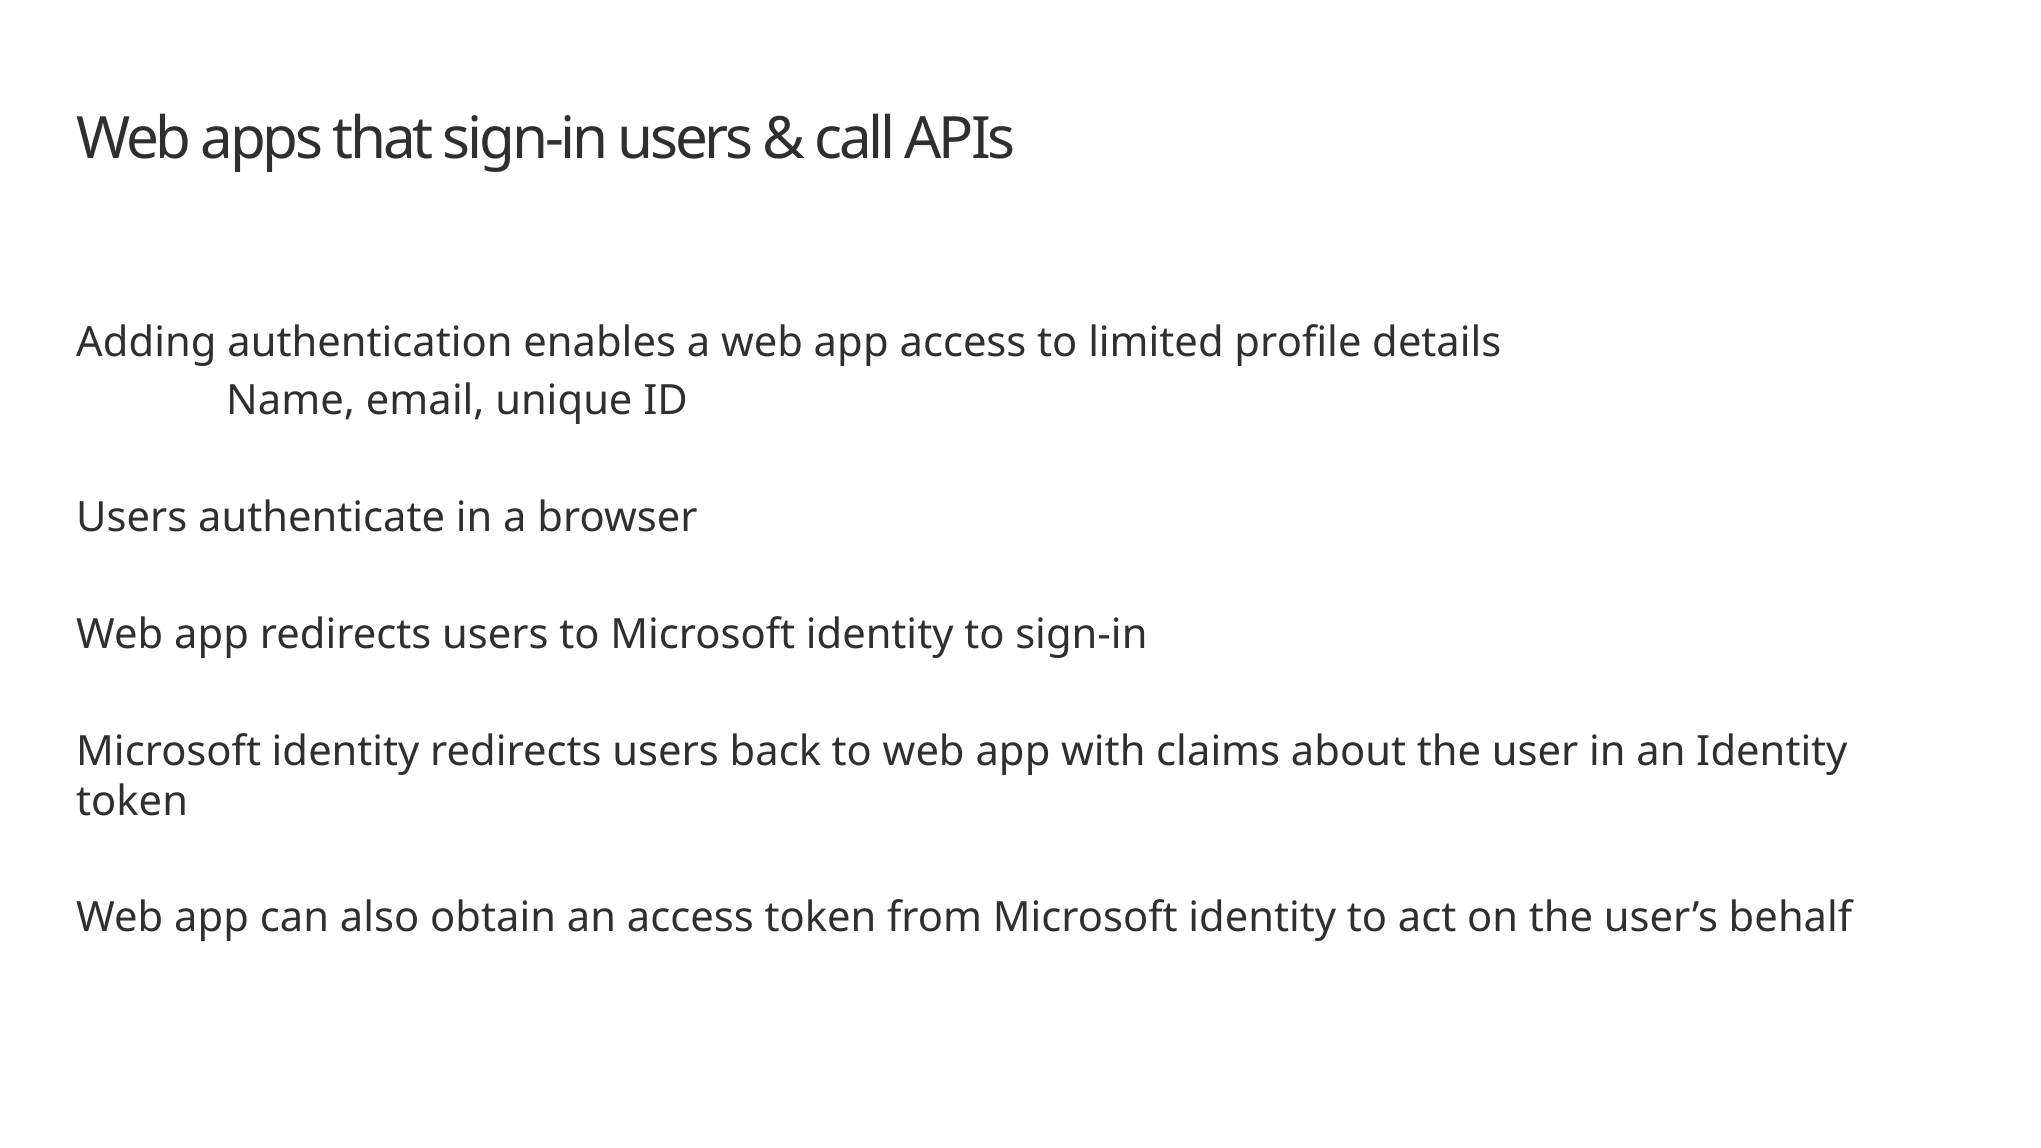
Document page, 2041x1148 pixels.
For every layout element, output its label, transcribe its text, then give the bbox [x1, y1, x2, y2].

list Adding authentication enables a web app access to limited profile details Name, email, unique ID Users authenticate in a browser Web app redirects users to Microsoft identity to sign-in Microsoft identity redirects users back to web app with claims about the user in an Identity token Web app can also obtain an access token from Microsoft identity to act on the user’s behalf [76, 314, 1969, 911]
title Web apps that sign-in users & call APIs [76, 103, 1969, 172]
